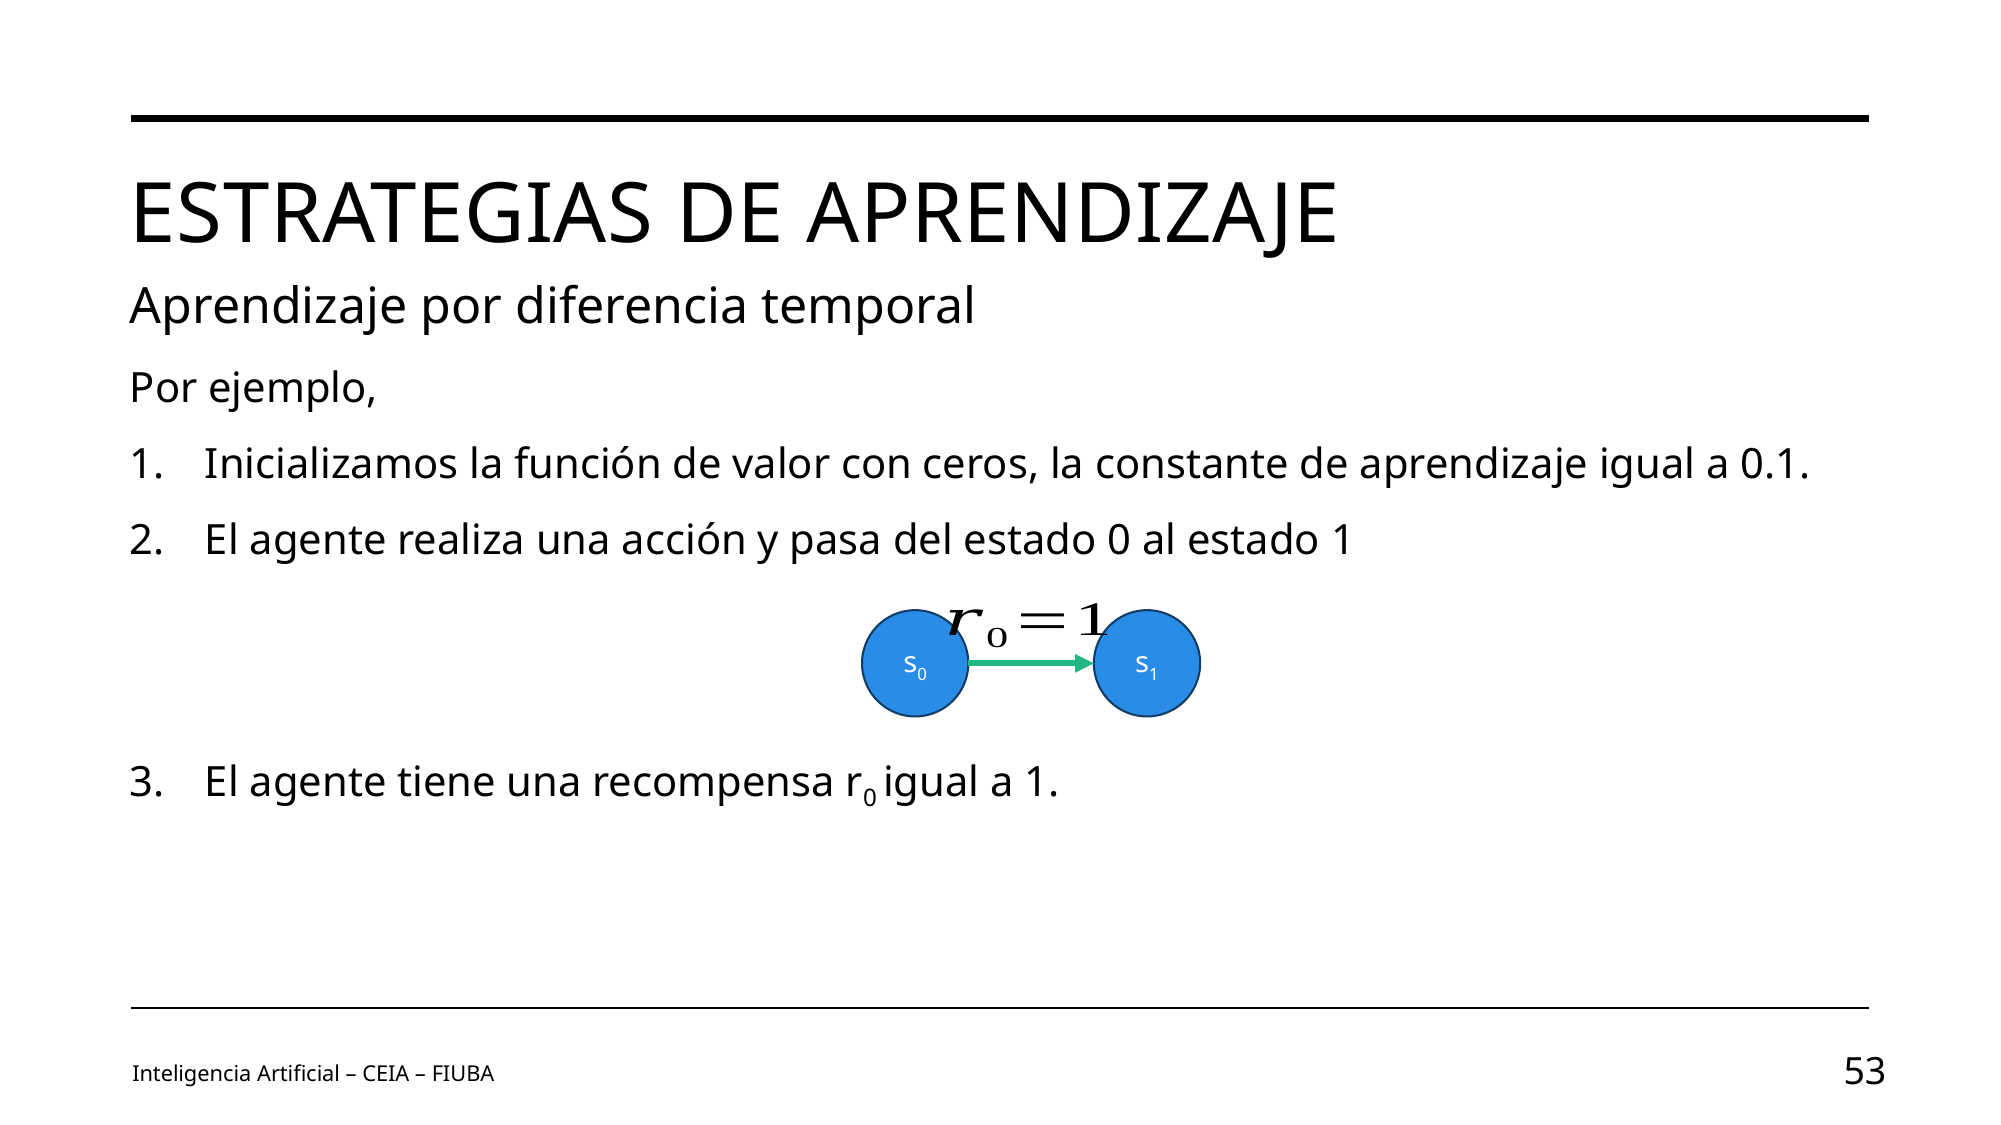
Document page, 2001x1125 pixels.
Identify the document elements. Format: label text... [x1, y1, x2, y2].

footer Inteligencia Artificial – CEIA – FIUBA [117, 1042, 862, 1103]
text_box Aprendizaje por diferencia temporal [114, 265, 1914, 341]
slide_number 53 [1791, 1042, 1902, 1103]
title Estrategias de aprendizaje [114, 151, 1869, 265]
text_box s0 [860, 609, 970, 718]
text_box s1 [1092, 609, 1202, 718]
list Por ejemplo, Inicializamos la función de valor con ceros, la constante de aprendizaje igual a 0.1. El agente realiza una acción y pasa del estado 0 al estado 1 El agente tiene una recompensa r0 igual a 1. [114, 348, 1869, 999]
